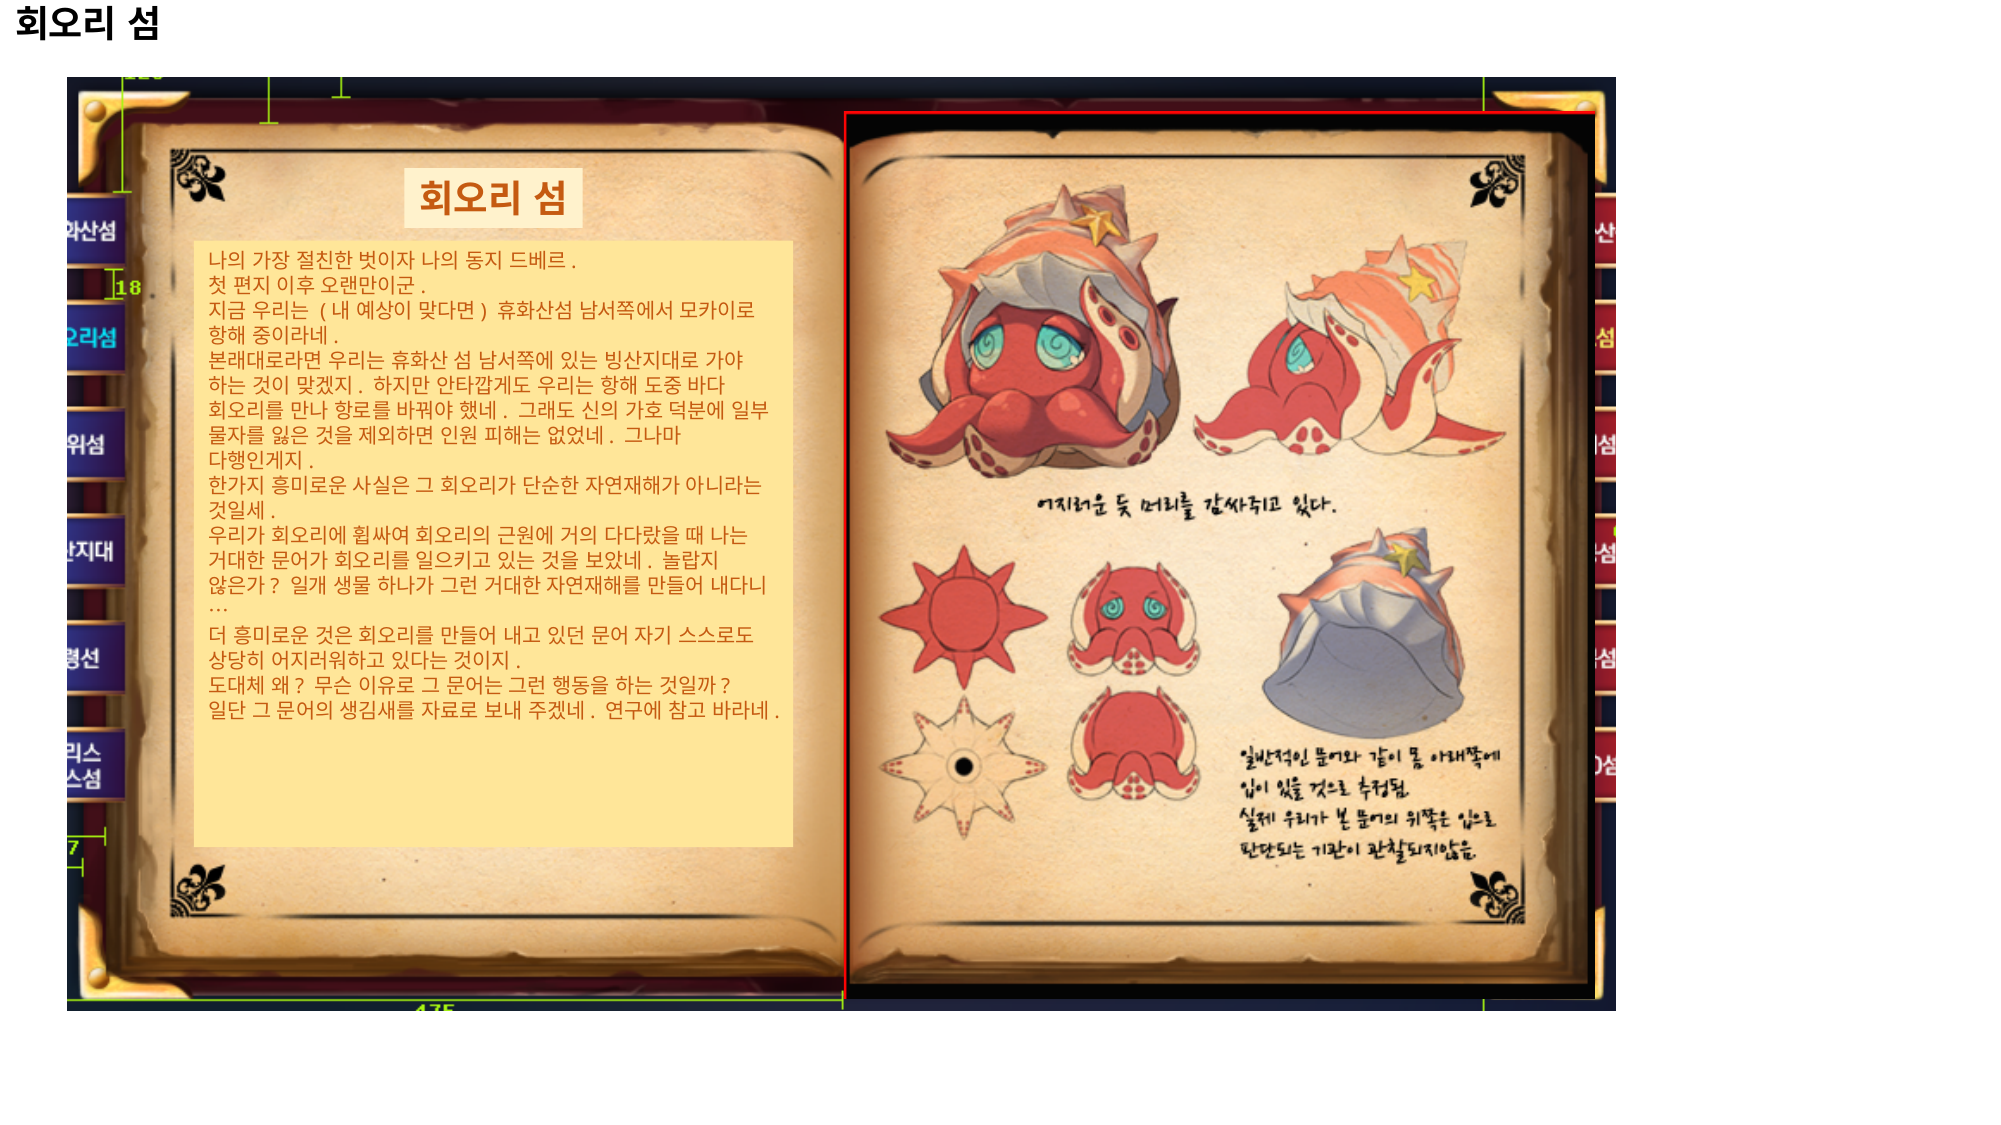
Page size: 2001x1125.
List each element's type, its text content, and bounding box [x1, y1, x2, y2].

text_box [67, 77, 1616, 1011]
picture [843, 111, 1595, 999]
title 회오리 섬 [0, 0, 2000, 54]
